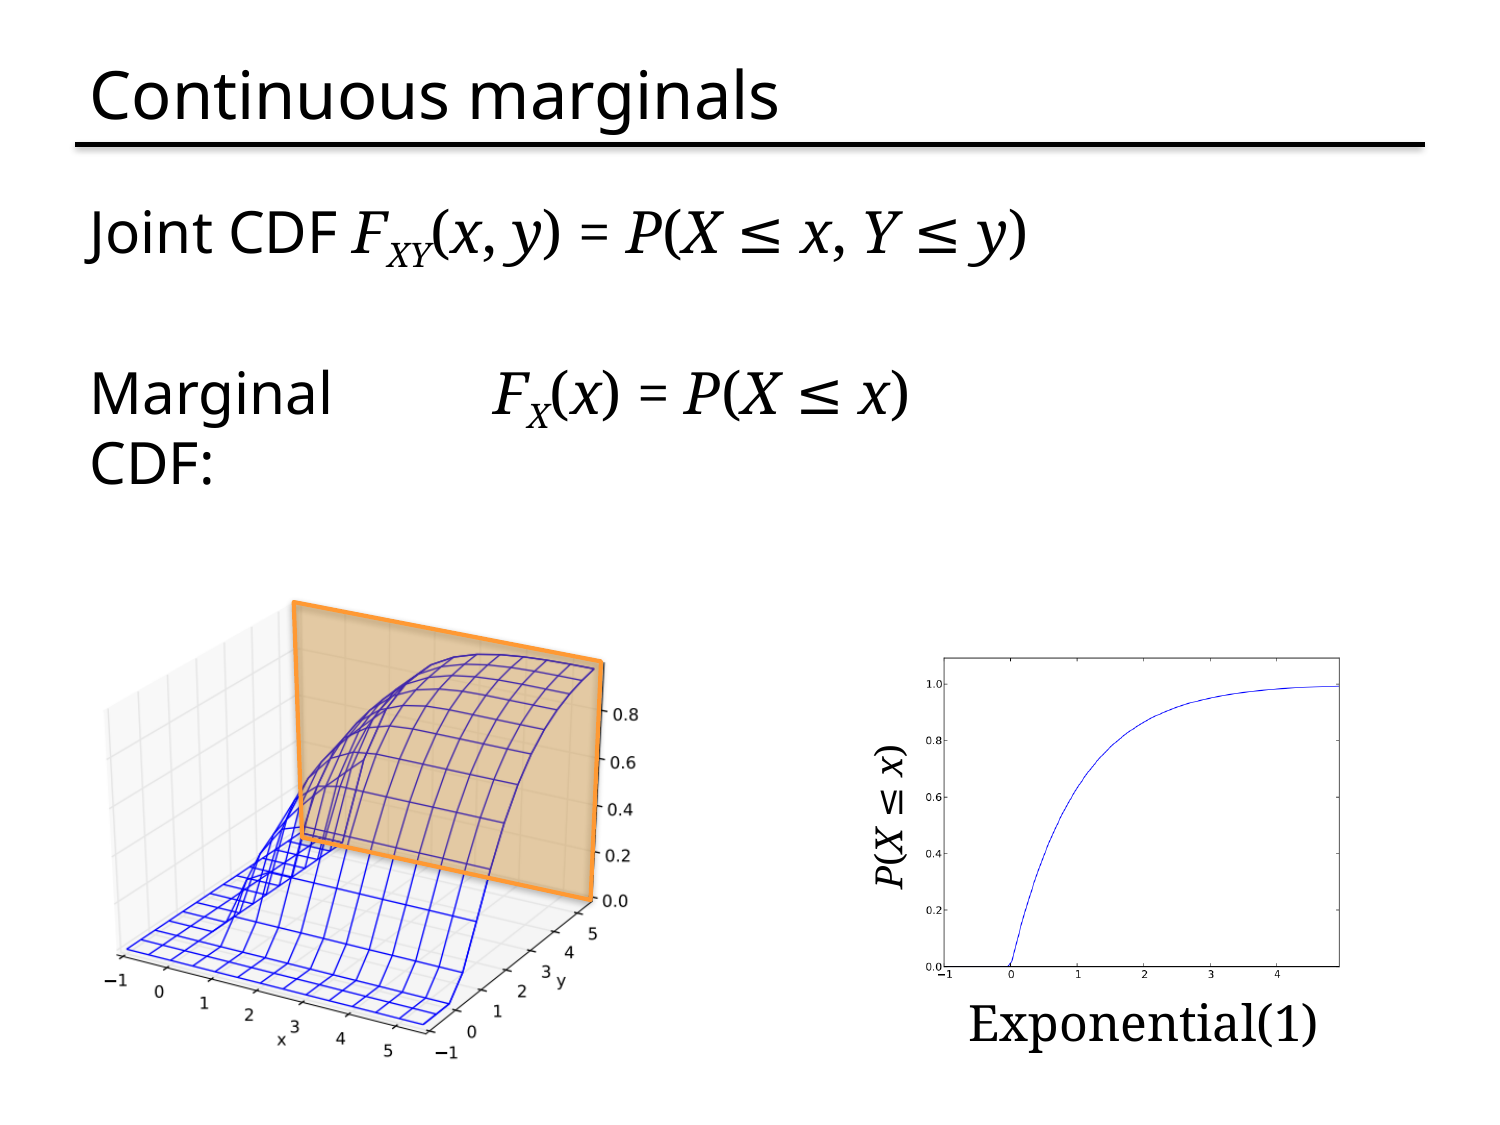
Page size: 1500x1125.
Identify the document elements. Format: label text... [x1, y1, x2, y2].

title Continuous marginals [75, 45, 1425, 145]
picture [74, 564, 652, 1065]
text_box Marginal CDF: [75, 348, 473, 504]
text_box Joint CDF FXY(x, y) = P(X ≤ x, Y ≤ y) [74, 187, 1425, 282]
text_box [857, 619, 1389, 1061]
text_box FX(x) = P(X ≤ x) [478, 348, 926, 443]
